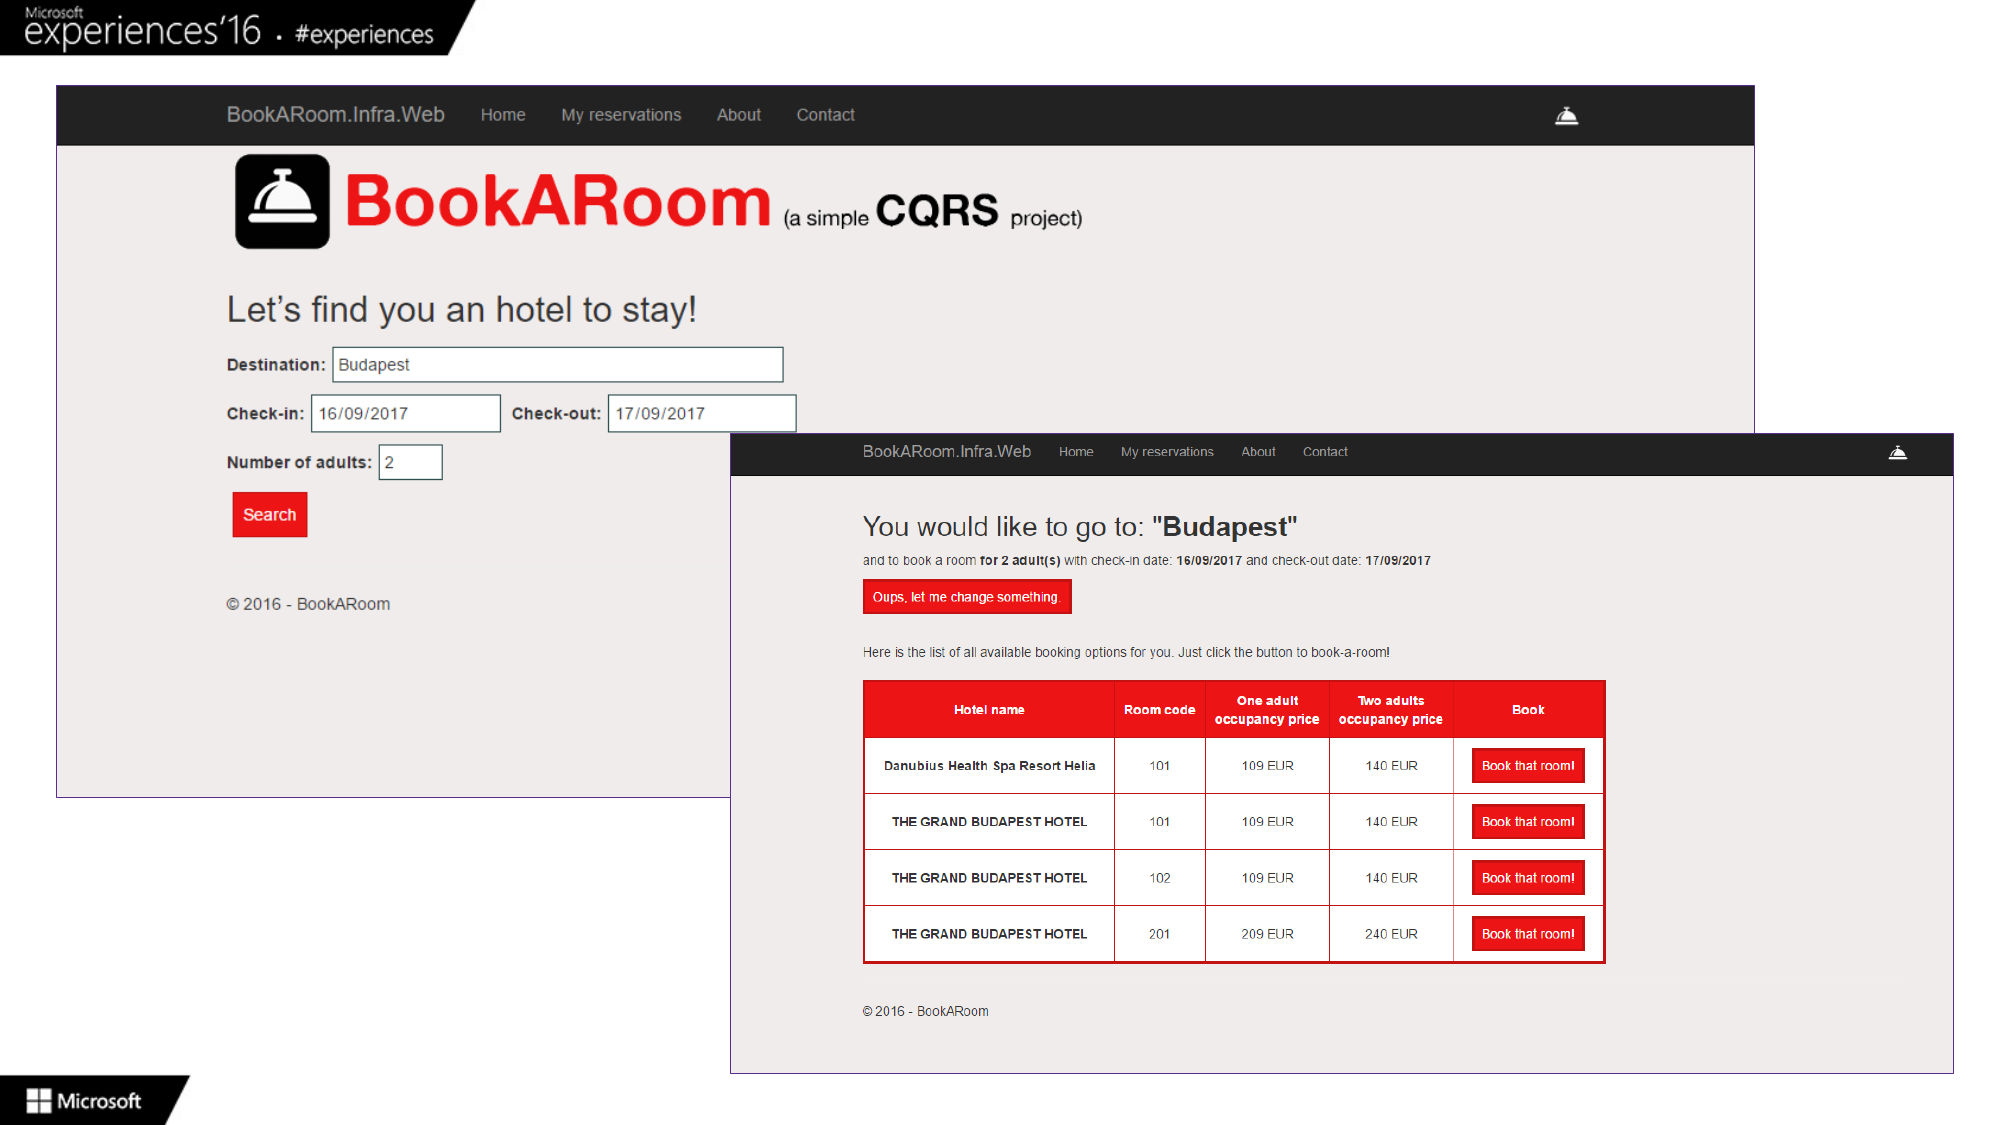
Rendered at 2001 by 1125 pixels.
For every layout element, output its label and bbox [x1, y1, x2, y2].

list [731, 433, 1953, 1074]
picture [57, 85, 1754, 798]
picture [0, 1073, 196, 1125]
picture [0, 0, 490, 58]
